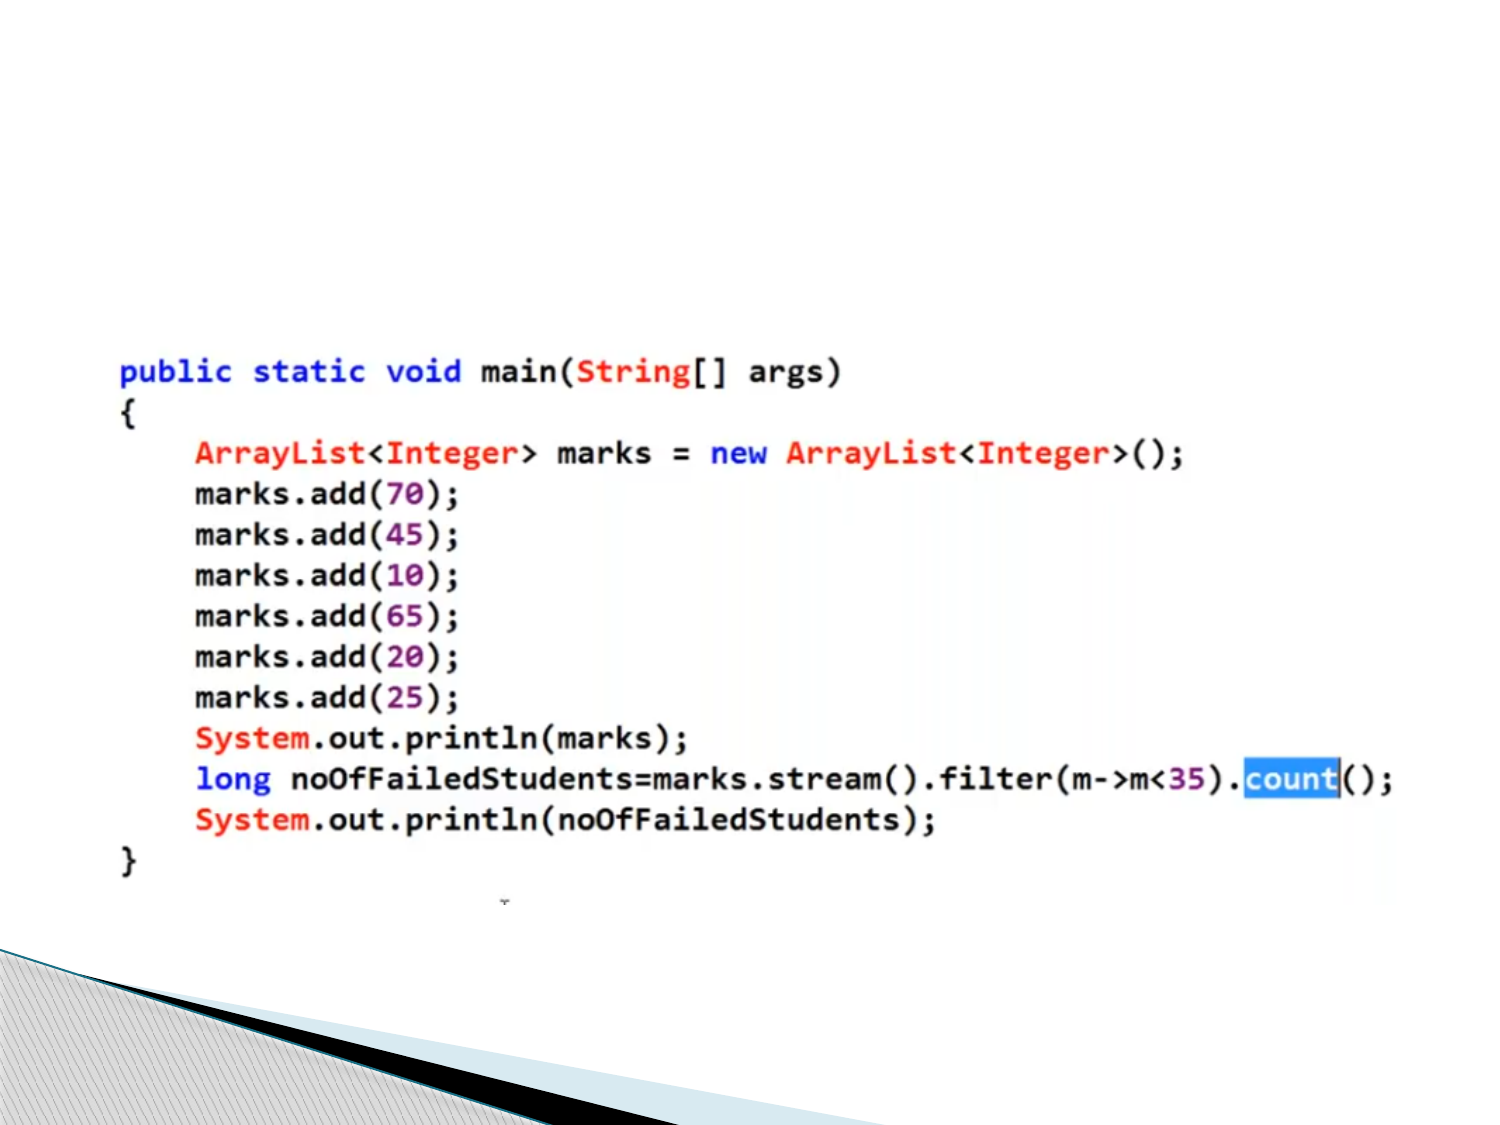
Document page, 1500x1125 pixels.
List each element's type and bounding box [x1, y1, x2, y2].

list [74, 323, 1426, 905]
